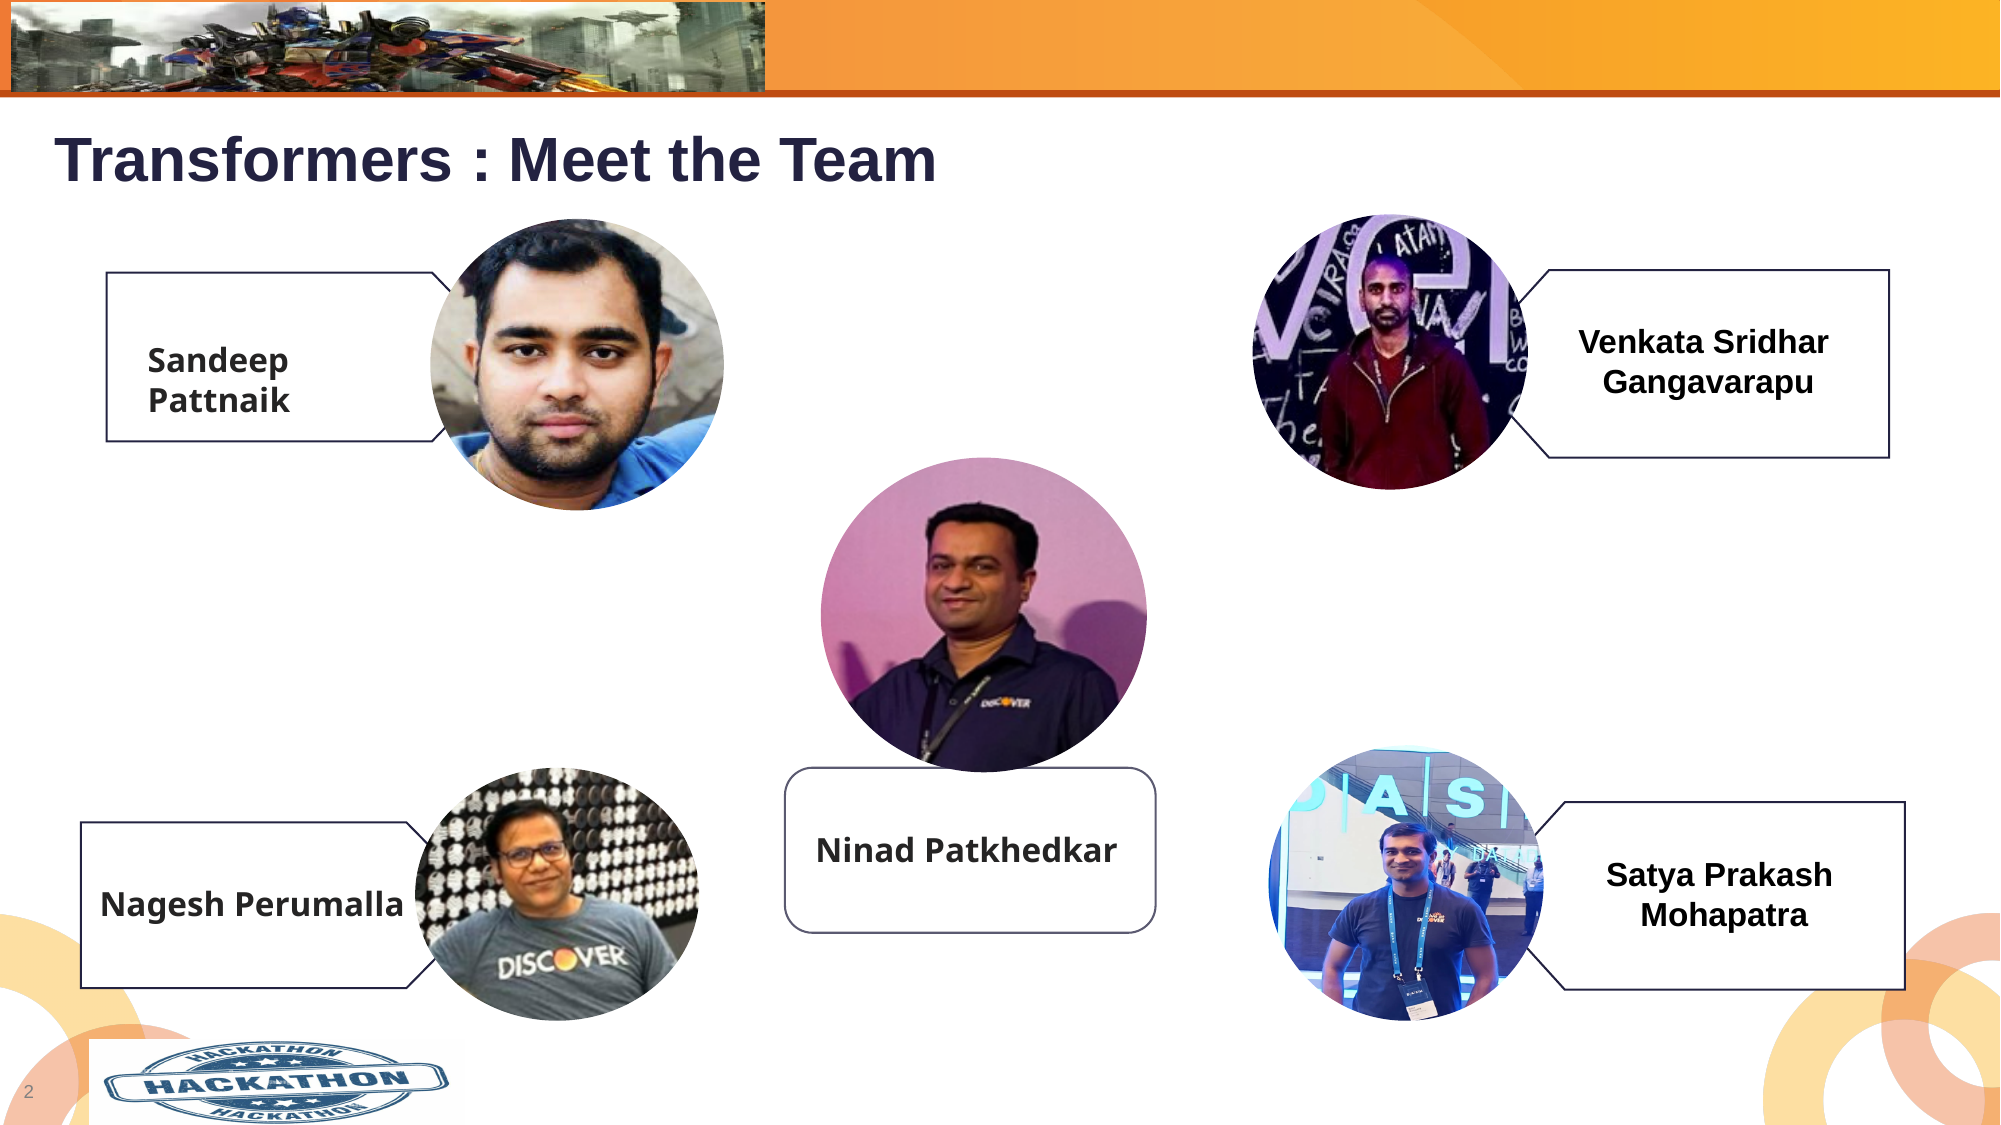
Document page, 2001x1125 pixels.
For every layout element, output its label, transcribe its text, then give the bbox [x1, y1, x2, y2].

text_box [783, 766, 1157, 934]
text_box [1268, 745, 1905, 1021]
title Transformers : Meet the Team [54, 91, 1945, 219]
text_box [80, 822, 415, 989]
picture [0, 0, 1795, 92]
text_box Ninad Patkhedkar [800, 821, 1134, 917]
picture [820, 457, 1147, 773]
picture [415, 767, 700, 1021]
picture [0, 913, 465, 1125]
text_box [106, 252, 430, 442]
picture [1763, 913, 2000, 1125]
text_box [1252, 214, 1890, 490]
picture [430, 218, 724, 511]
